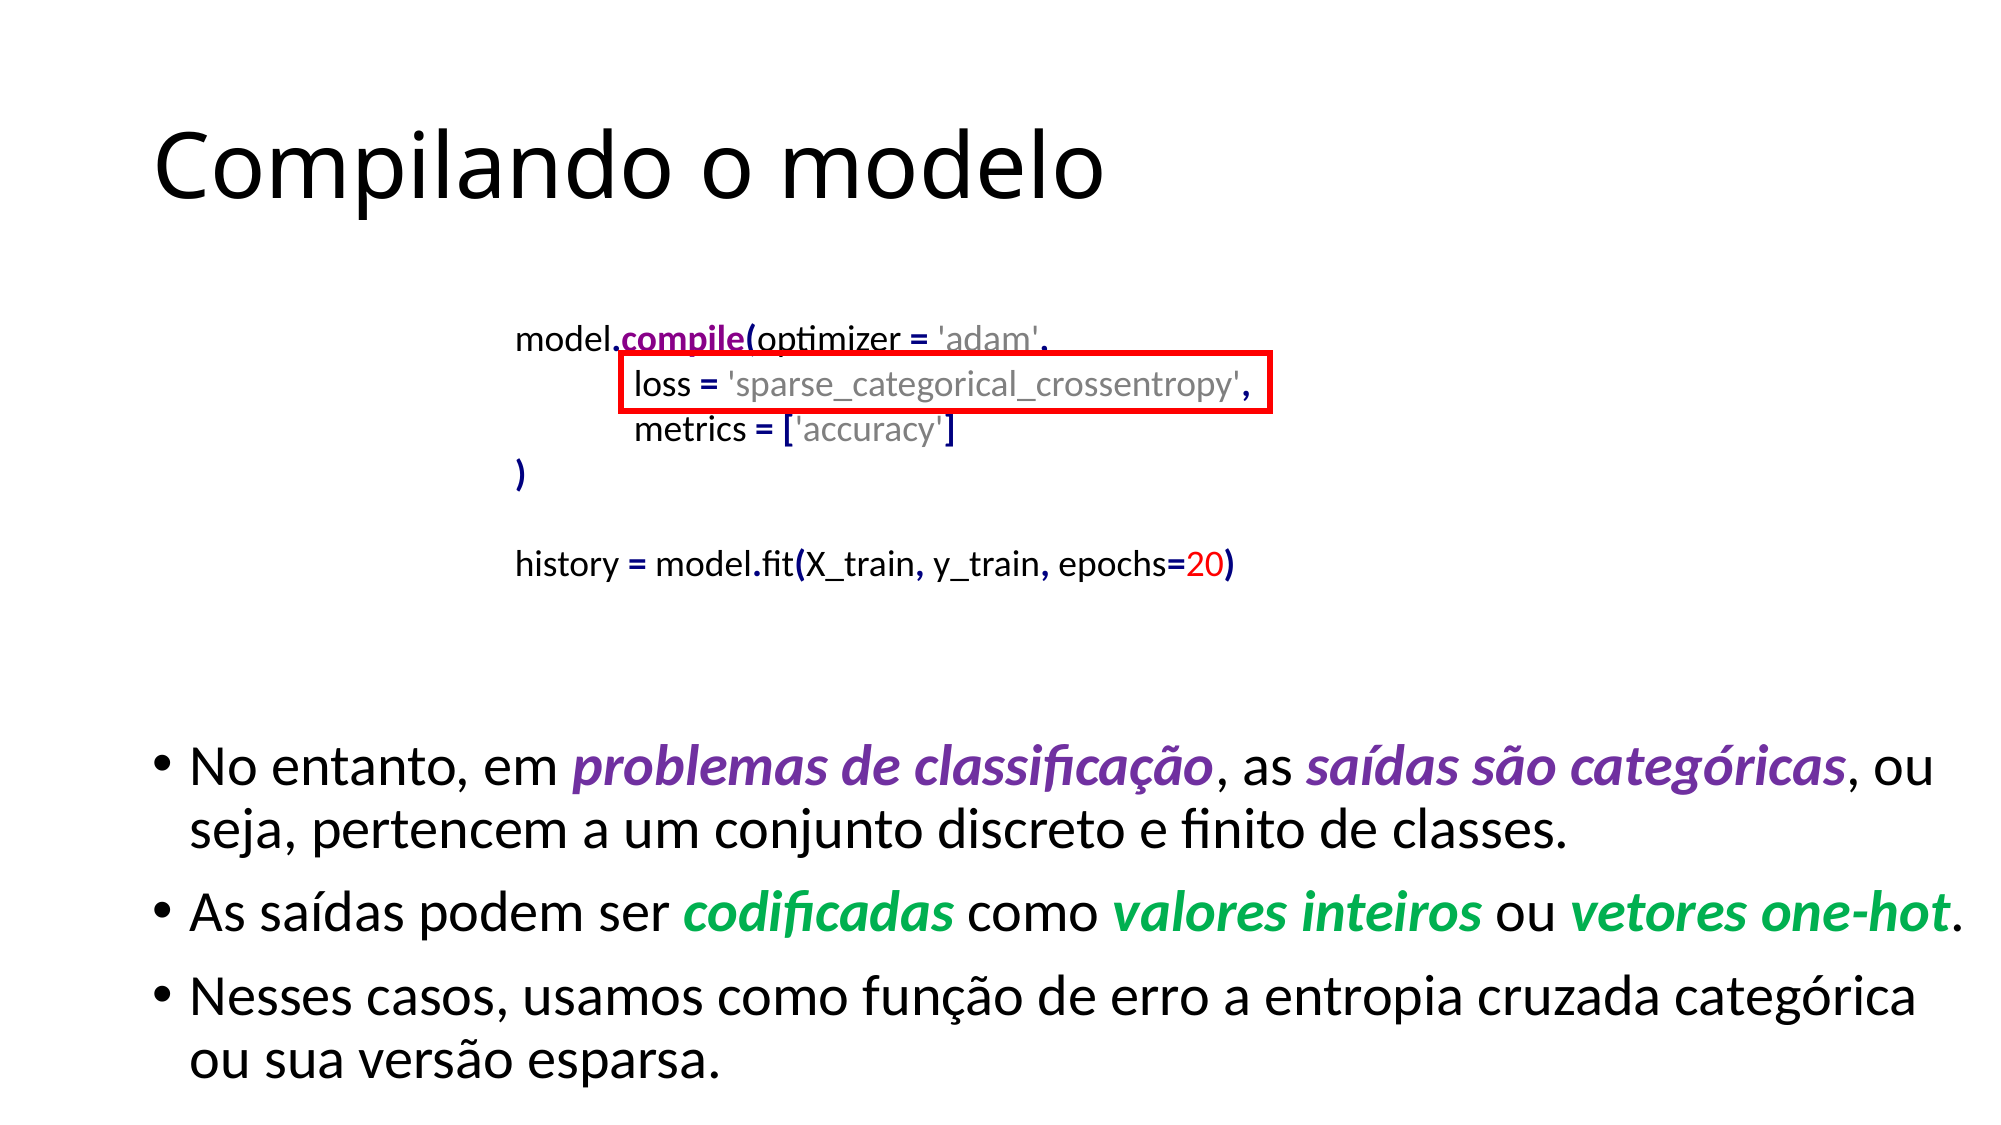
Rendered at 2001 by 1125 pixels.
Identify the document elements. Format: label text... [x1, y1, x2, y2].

text_box model.compile(optimizer = 'adam', loss = 'sparse_categorical_crossentropy', metrics = ['accuracy'] ) history = model.fit(X_train, y_train, epochs=20) [500, 306, 1500, 592]
text_box [620, 352, 1271, 412]
title Compilando o modelo [137, 59, 1863, 278]
list No entanto, em problemas de classificação, as saídas são categóricas, ou seja, pertencem a um conjunto discreto e finito de classes. As saídas podem ser codificadas como valores inteiros ou vetores one-hot. Nesses casos, usamos como função de erro a entropia cruzada categórica ou sua versão esparsa. [137, 727, 1986, 1125]
